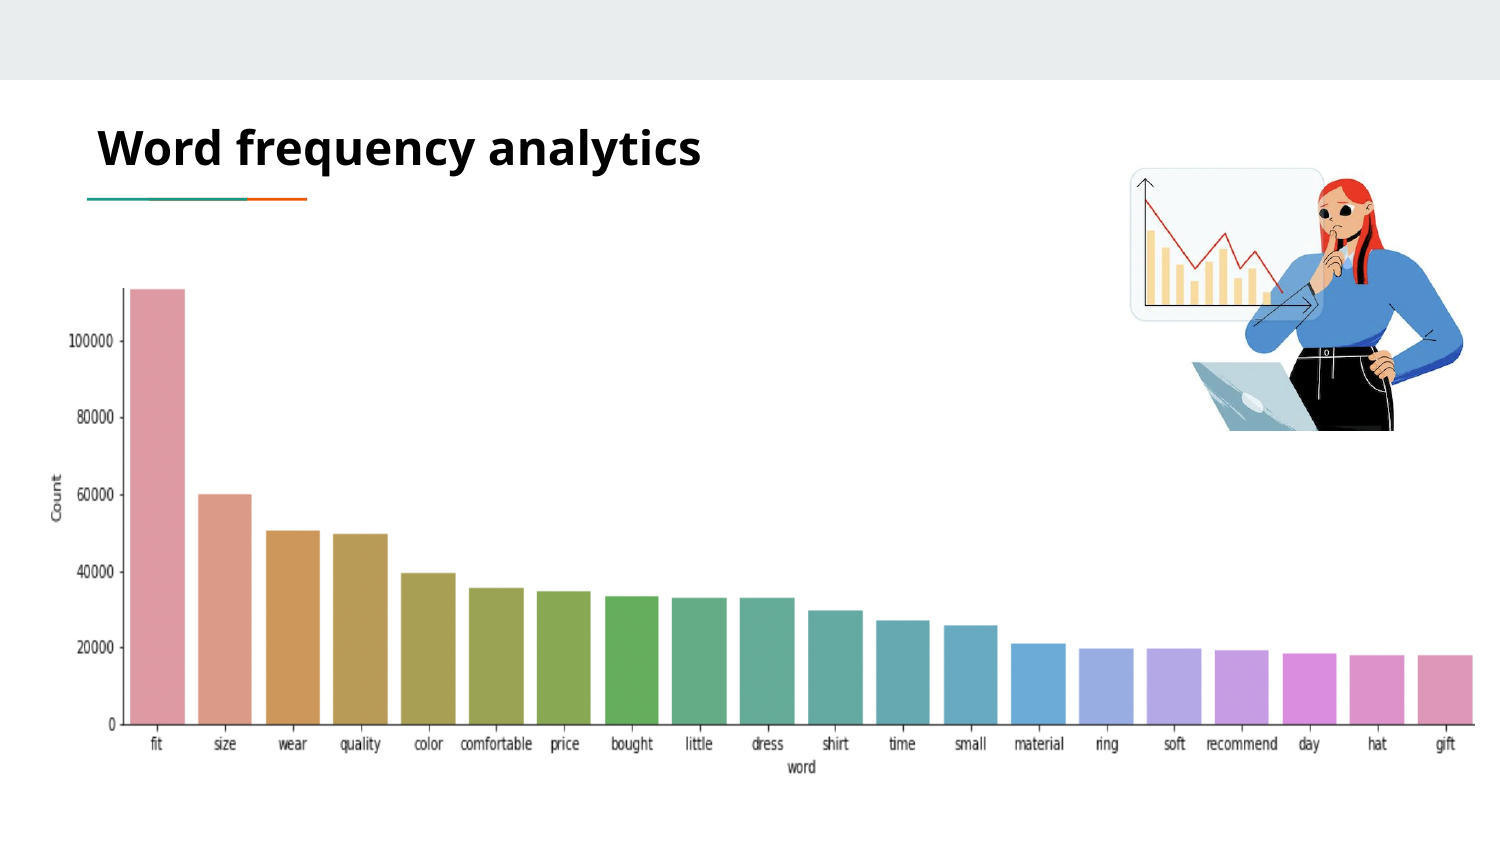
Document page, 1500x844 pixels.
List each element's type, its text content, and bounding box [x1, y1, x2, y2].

title Word frequency analytics [82, 102, 1345, 191]
picture [24, 145, 1476, 799]
